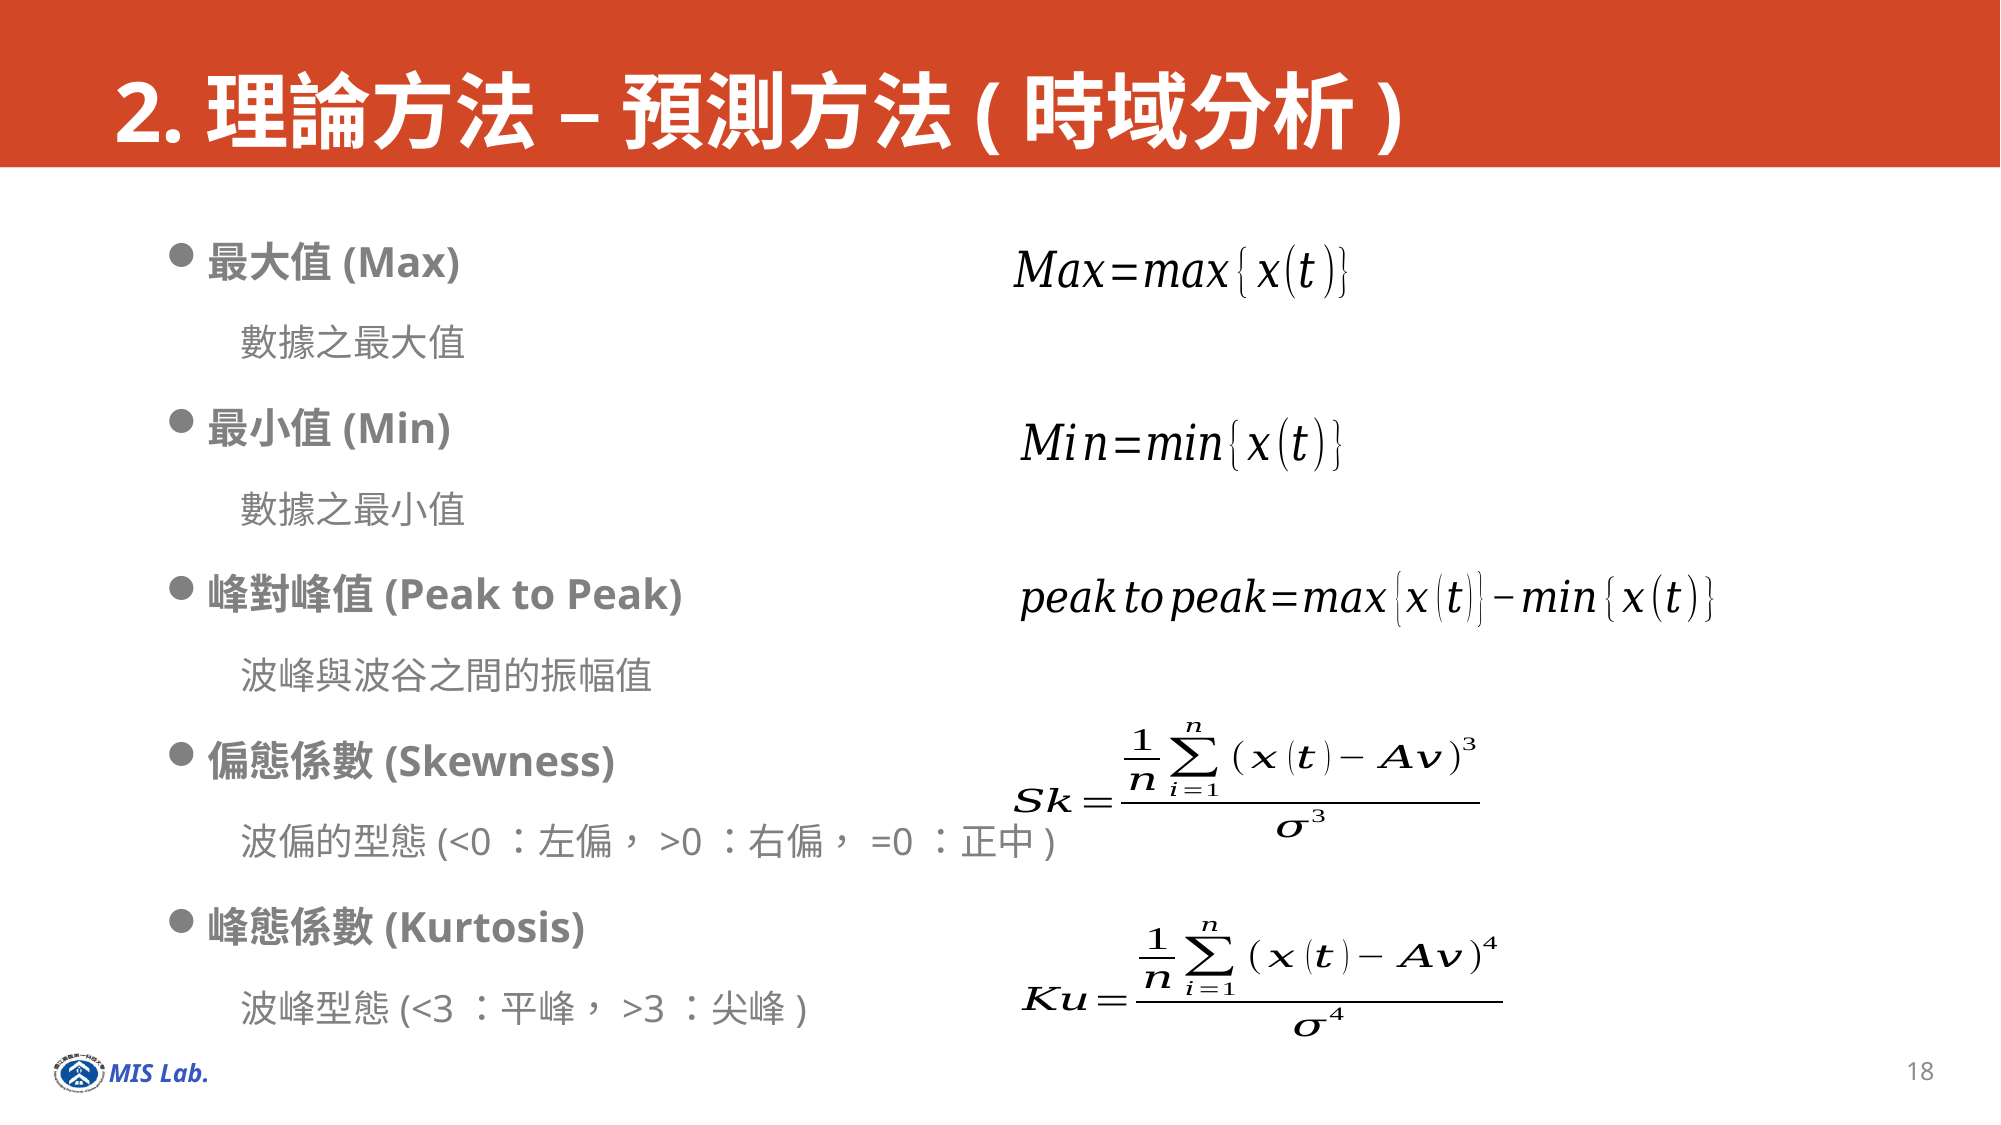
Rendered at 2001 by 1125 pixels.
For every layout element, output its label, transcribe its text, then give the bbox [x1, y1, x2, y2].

list 最大值(Max) 數據之最大值 最小值(Min) 數據之最小值 峰對峰值(Peak to Peak) 波峰與波谷之間的振幅值 偏態係數(Skewness) 波偏的型態(<0：左偏，>0：右偏，=0：正中) 峰態係數(Kurtosis) 波峰型態(<3：平峰，>3：尖峰) [150, 202, 1072, 1101]
title 2.理論方法 – 預測方法(時域分析) [99, 1, 1863, 168]
slide_number 18 [1412, 1042, 1950, 1103]
picture [50, 1050, 107, 1094]
